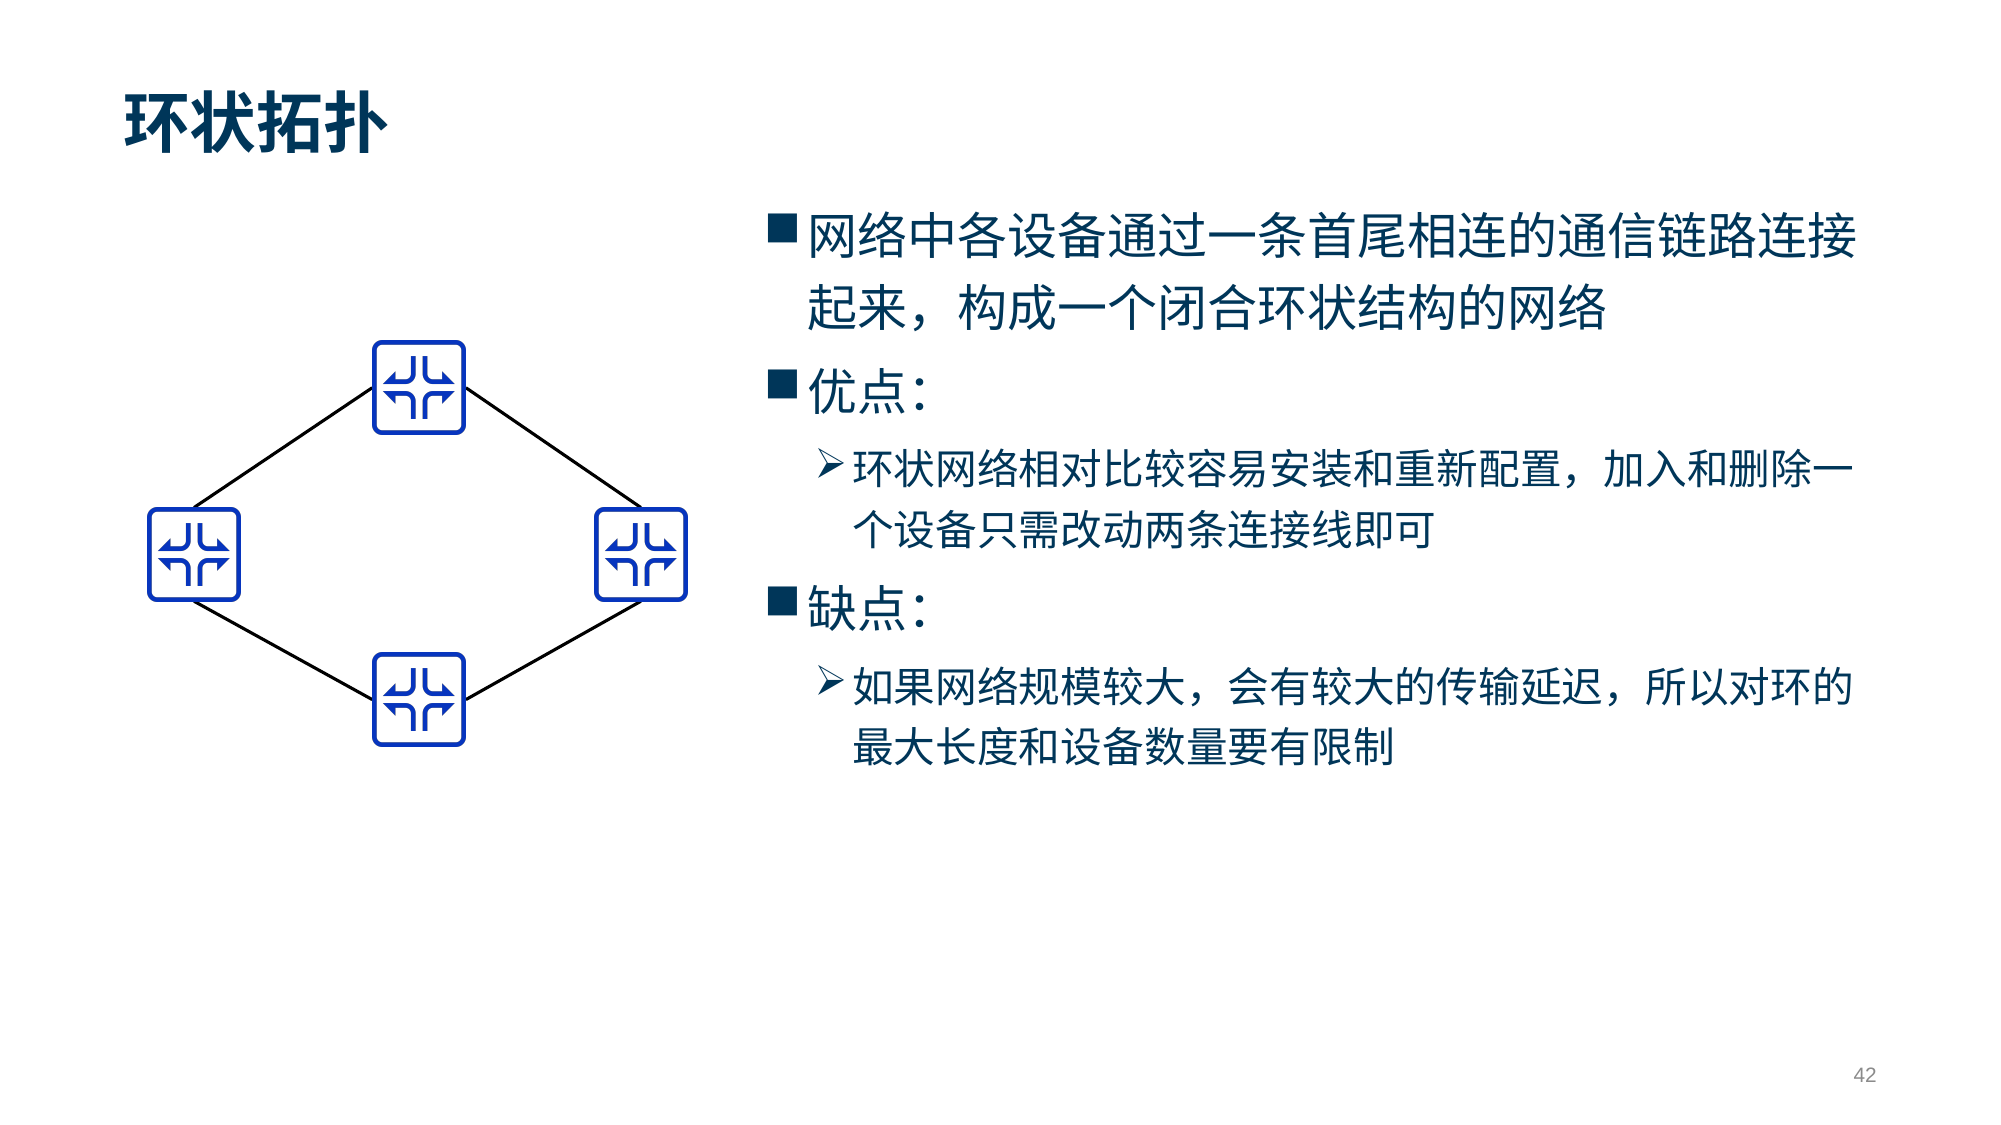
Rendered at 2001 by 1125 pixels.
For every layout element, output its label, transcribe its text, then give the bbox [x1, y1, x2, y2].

picture [372, 340, 466, 435]
title 环状拓扑 [108, 21, 1890, 169]
picture [593, 507, 688, 602]
list 网络中各设备通过一条首尾相连的通信链路连接起来，构成一个闭合环状结构的网络 优点： 环状网络相对比较容易安装和重新配置，加入和删除一个设备只需改动两条连接线即可 缺点： 如果网络规模较大，会有较大的传输延迟，所以对环的最大长度和设备数量要有限制 [748, 184, 1890, 1007]
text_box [194, 387, 373, 508]
picture [147, 507, 241, 602]
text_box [465, 387, 641, 508]
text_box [194, 601, 373, 700]
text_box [465, 601, 641, 700]
picture [372, 652, 466, 747]
slide_number 42 [1759, 1051, 1892, 1097]
